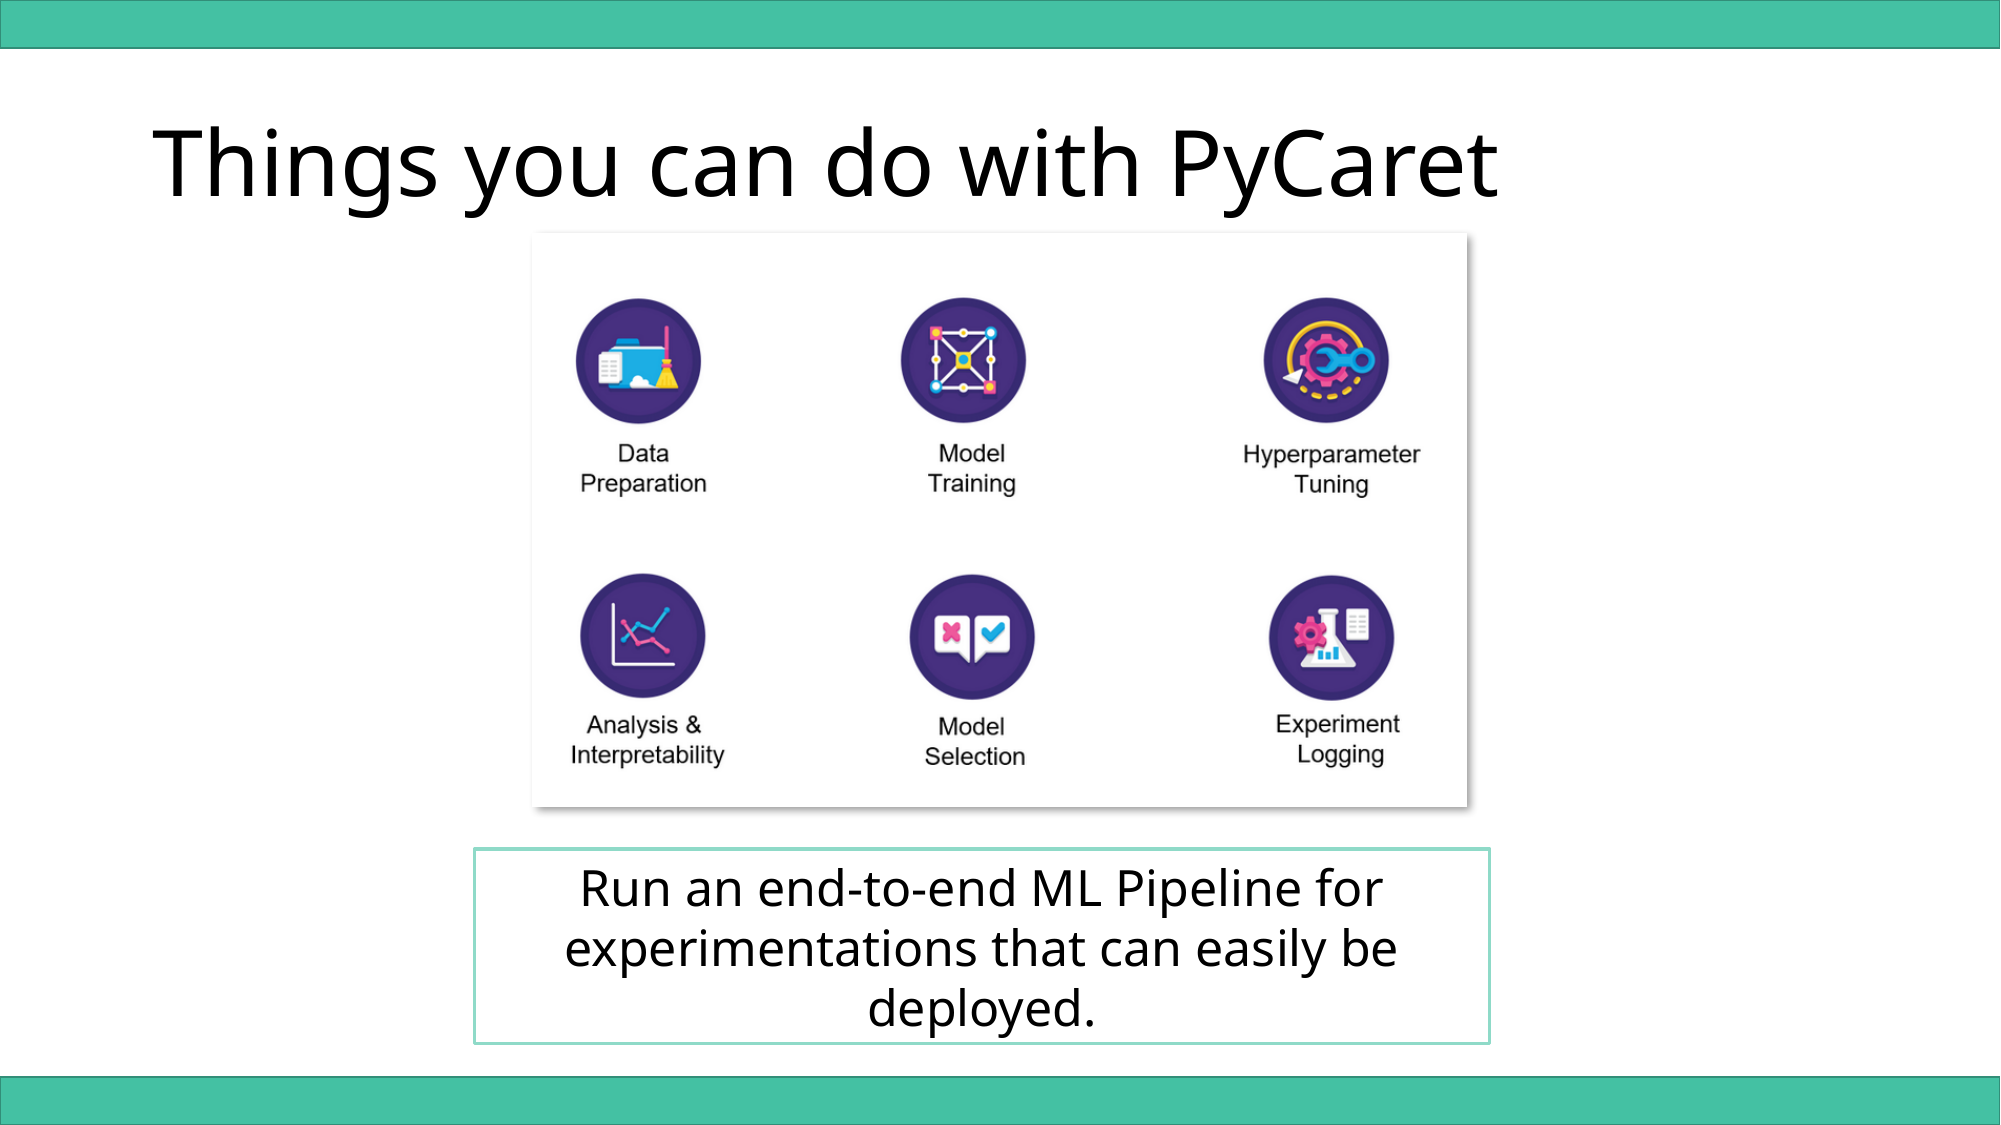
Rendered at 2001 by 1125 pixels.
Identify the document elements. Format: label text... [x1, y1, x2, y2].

picture [532, 233, 1468, 807]
text_box Run an end-to-end ML Pipeline for experimentations that can easily be deployed. [474, 849, 1490, 1044]
title Things you can do with PyCaret [137, 58, 1863, 276]
text_box [0, 1076, 2000, 1125]
text_box [0, 0, 2000, 49]
